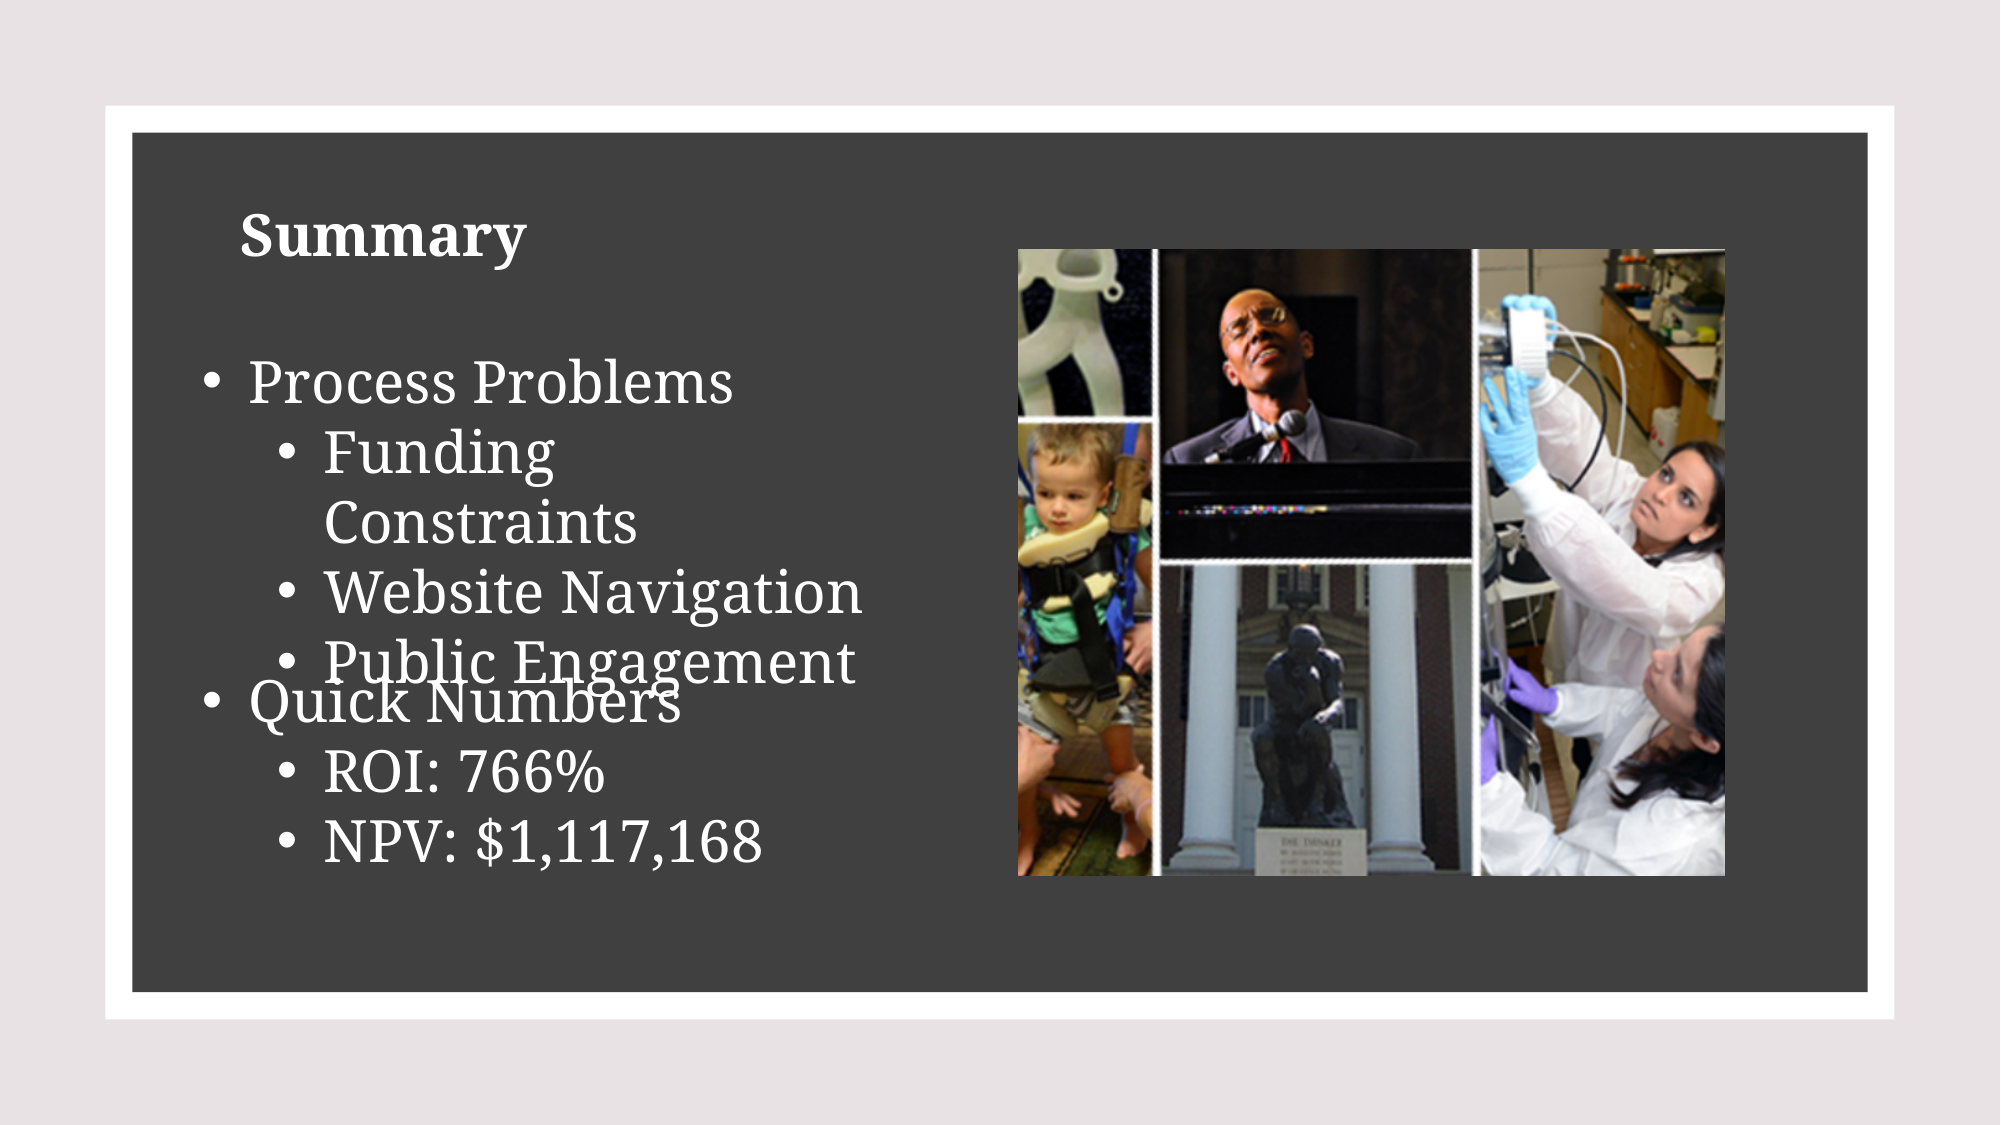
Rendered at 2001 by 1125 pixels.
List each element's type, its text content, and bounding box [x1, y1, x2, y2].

text_box [132, 132, 1868, 993]
text_box [0, 0, 2000, 1125]
picture [1018, 249, 1725, 876]
text_box [105, 105, 1895, 1020]
text_box Process Problems Funding Constraints Website Navigation Public Engagement [187, 337, 893, 657]
text_box Summary [225, 190, 1266, 276]
text_box Quick Numbers ROI: 766% NPV: $1,117,168 [187, 657, 1000, 882]
